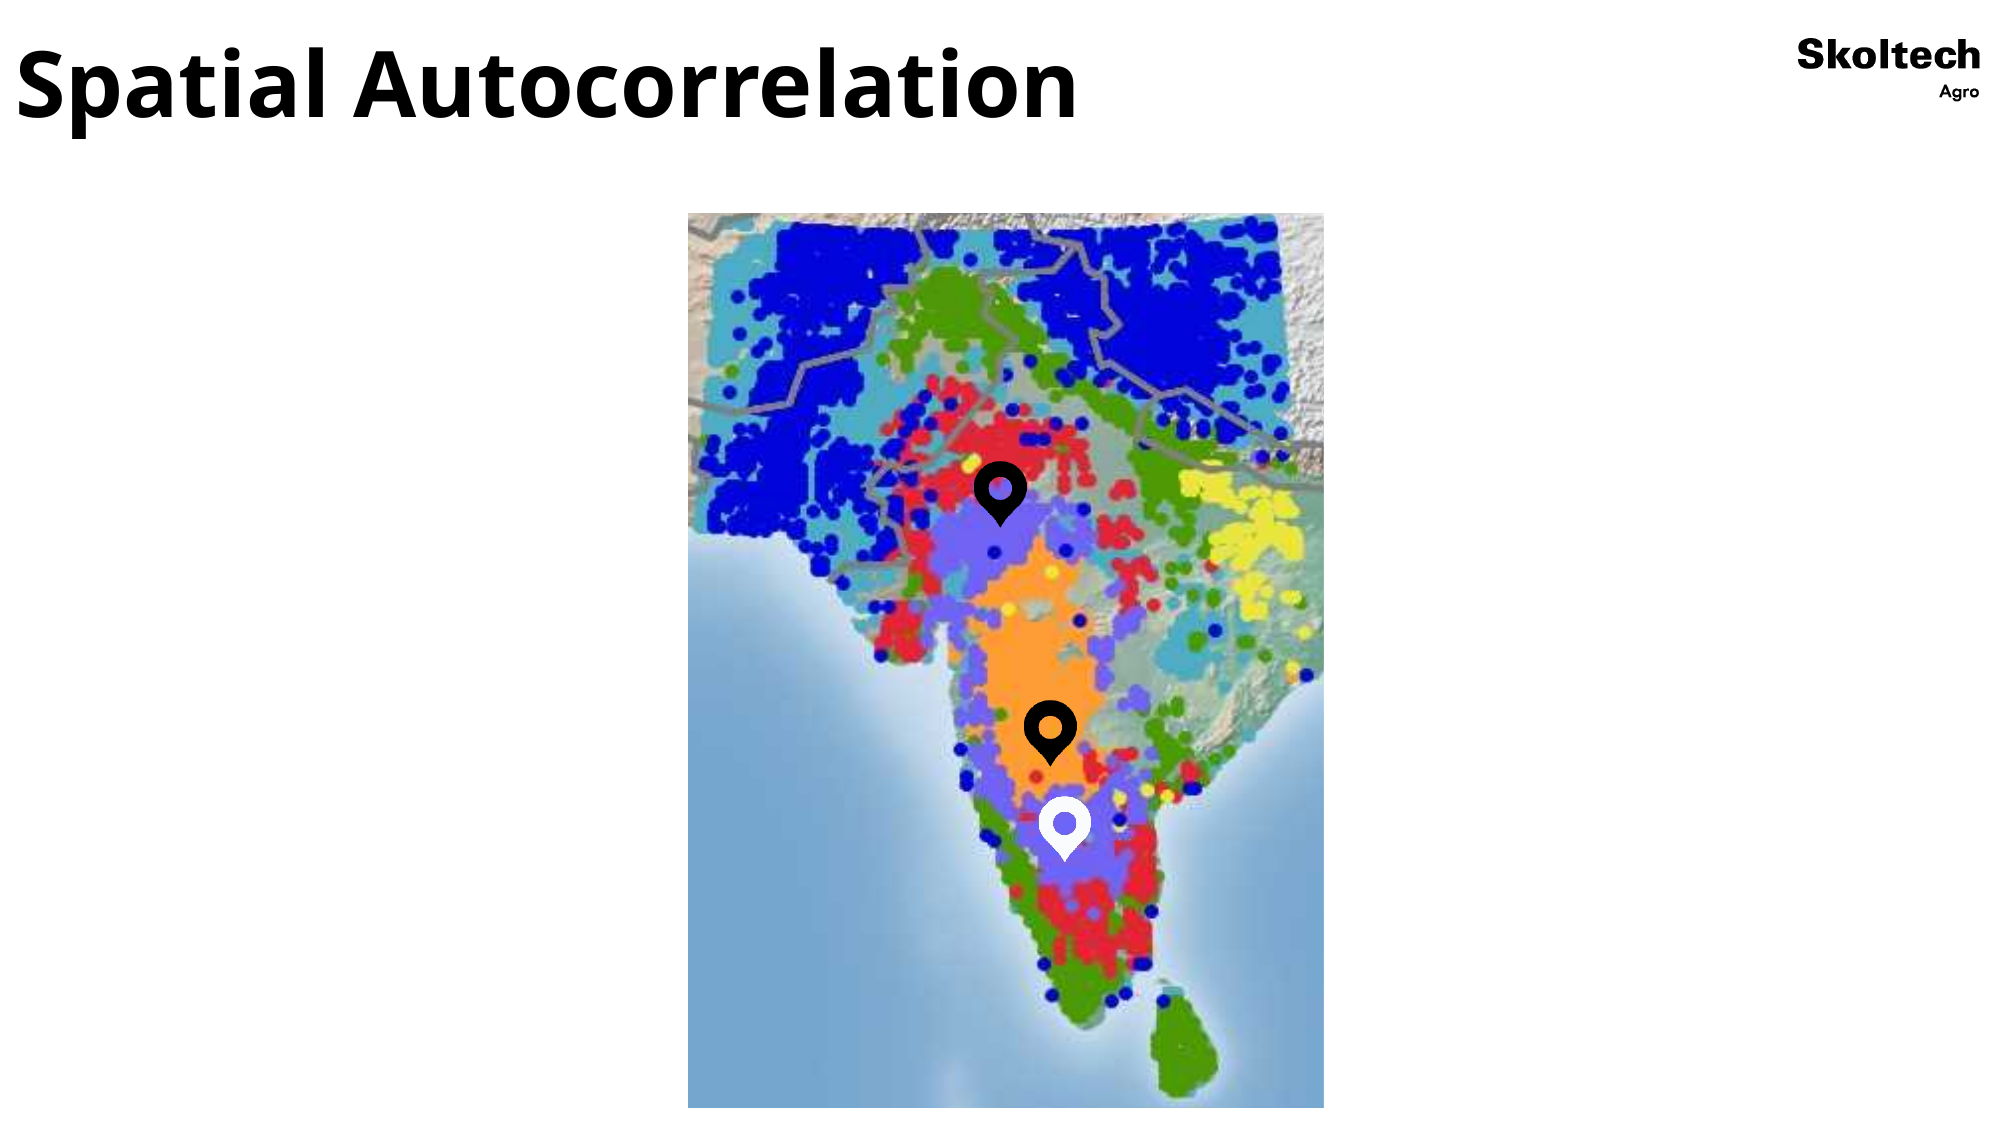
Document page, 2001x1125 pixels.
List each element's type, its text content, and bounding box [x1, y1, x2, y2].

picture [688, 213, 1324, 1108]
title Spatial Autocorrelation [0, 0, 1946, 175]
picture [1946, 20, 1985, 116]
